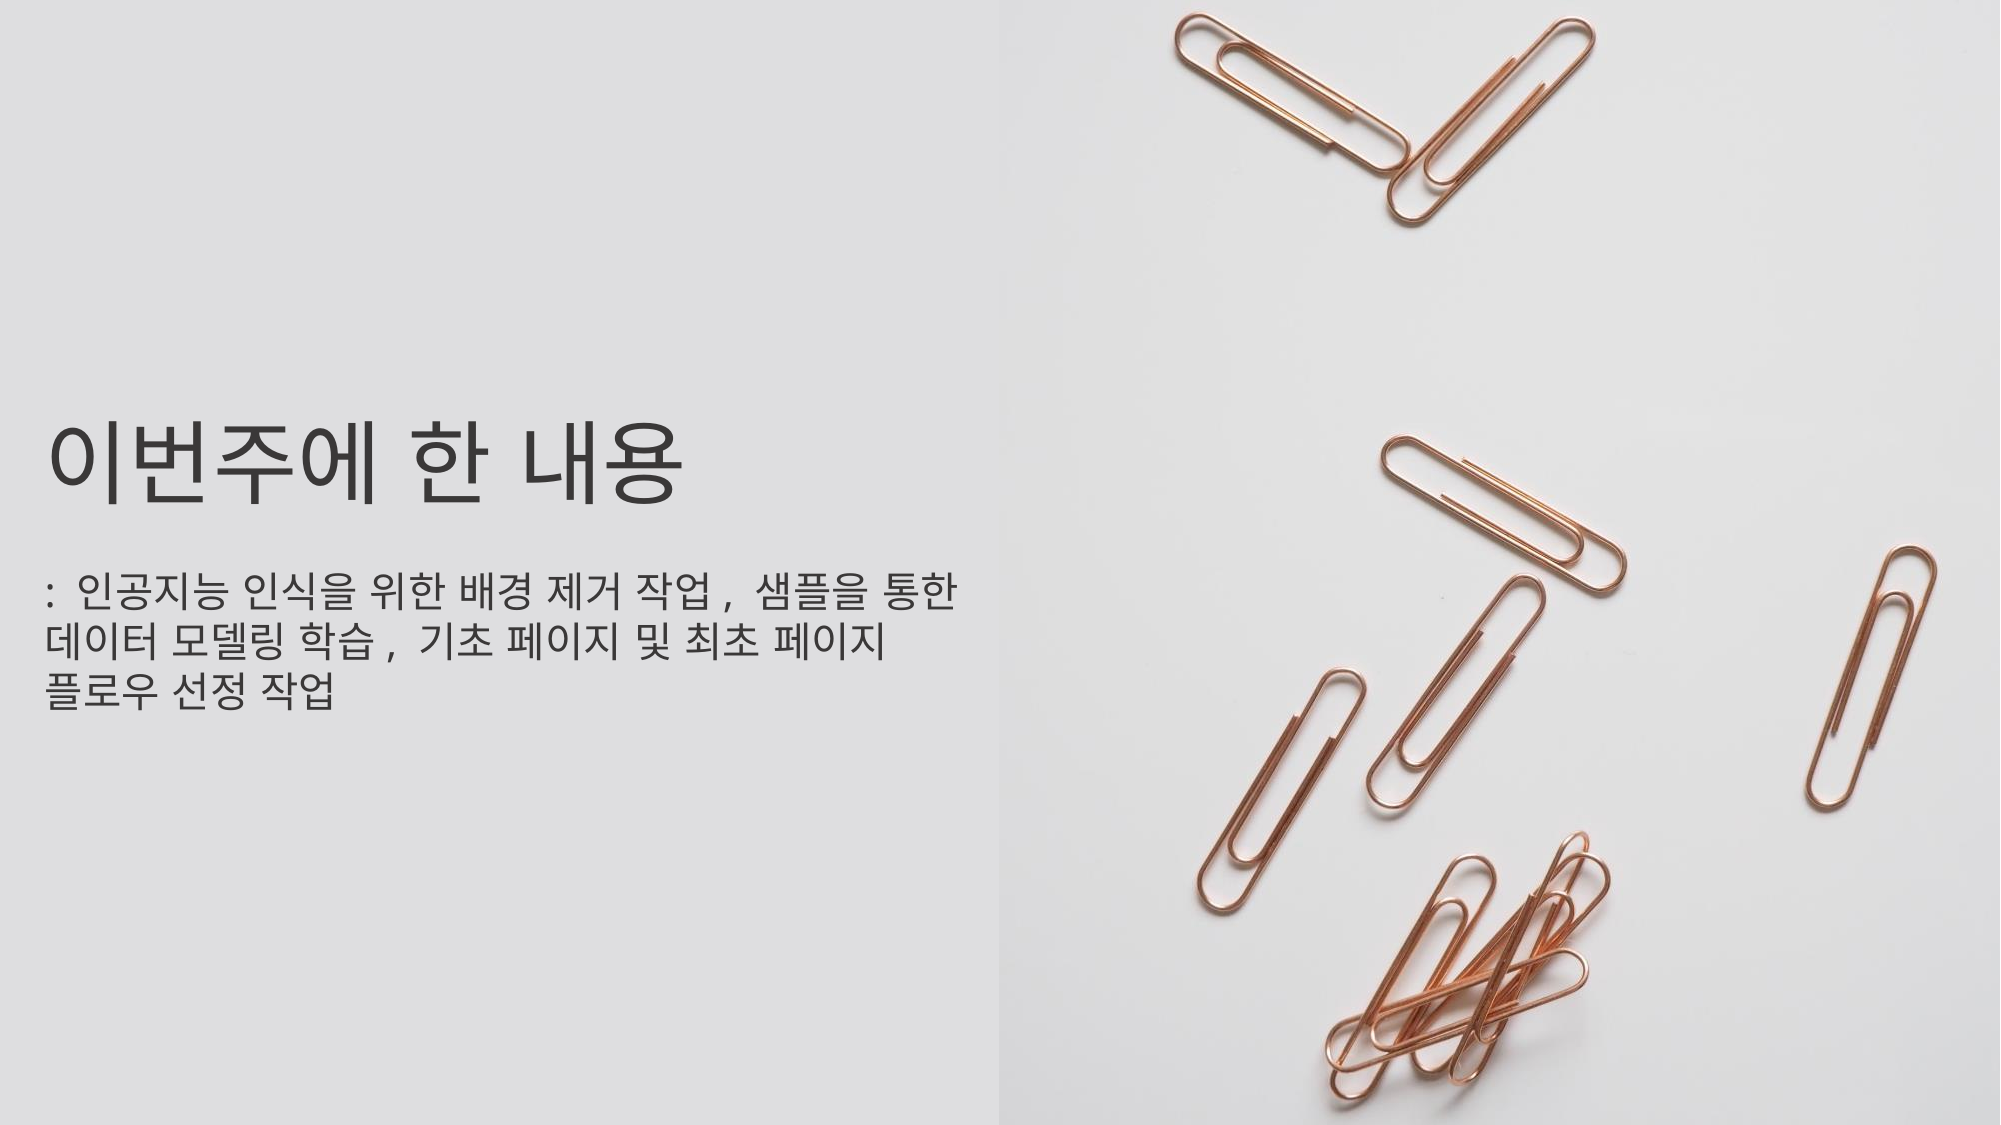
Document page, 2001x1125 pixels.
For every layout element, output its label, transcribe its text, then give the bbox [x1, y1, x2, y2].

text_box 이번주에 한 내용 : 인공지능 인식을 위한 배경 제거 작업, 샘플을 통한 데이터 모델링 학습, 기초 페이지 및 최초 페이지 플로우 선정 작업 [29, 398, 974, 724]
picture [999, 0, 2000, 1125]
